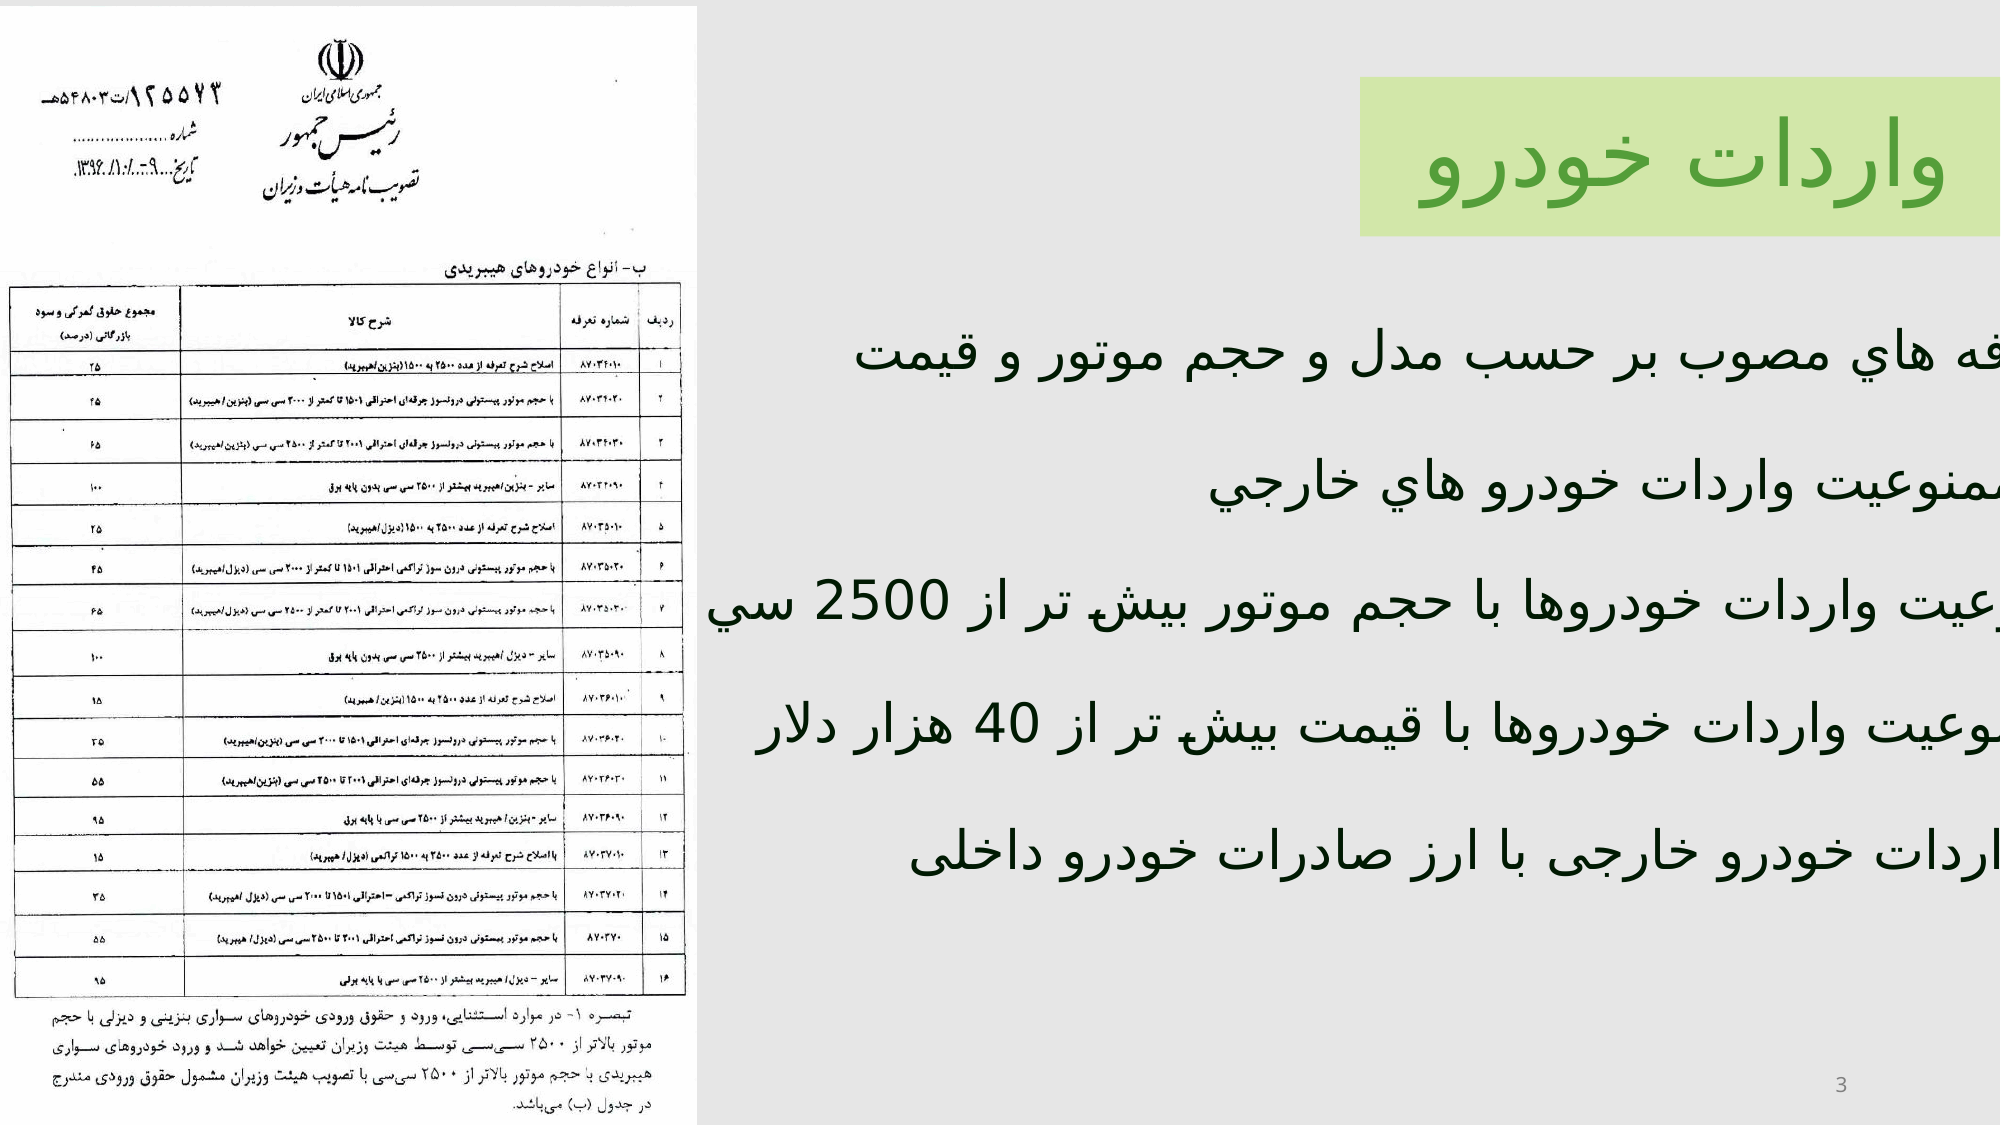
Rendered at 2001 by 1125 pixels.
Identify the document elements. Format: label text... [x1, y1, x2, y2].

text_box واردات خودرو [1407, 87, 1967, 213]
picture [0, 6, 697, 1125]
slide_number 3 [1412, 1068, 1863, 1103]
text_box ممنوعيت واردات خودروها با حجم موتور بيش تر از 2500 سي سي [697, 557, 2000, 638]
text_box ممنوعيت واردات خودروها با قیمت بيش تر از 40 هزار دلار [742, 681, 2000, 762]
text_box ممنوعيت واردات خودرو هاي خارجي [1192, 438, 2000, 518]
text_box واردات خودرو خارجی با ارز صادرات خودرو داخلی [893, 807, 2000, 888]
text_box تعرفه هاي مصوب بر حسب مدل و حجم موتور و قيمت [838, 307, 2000, 388]
